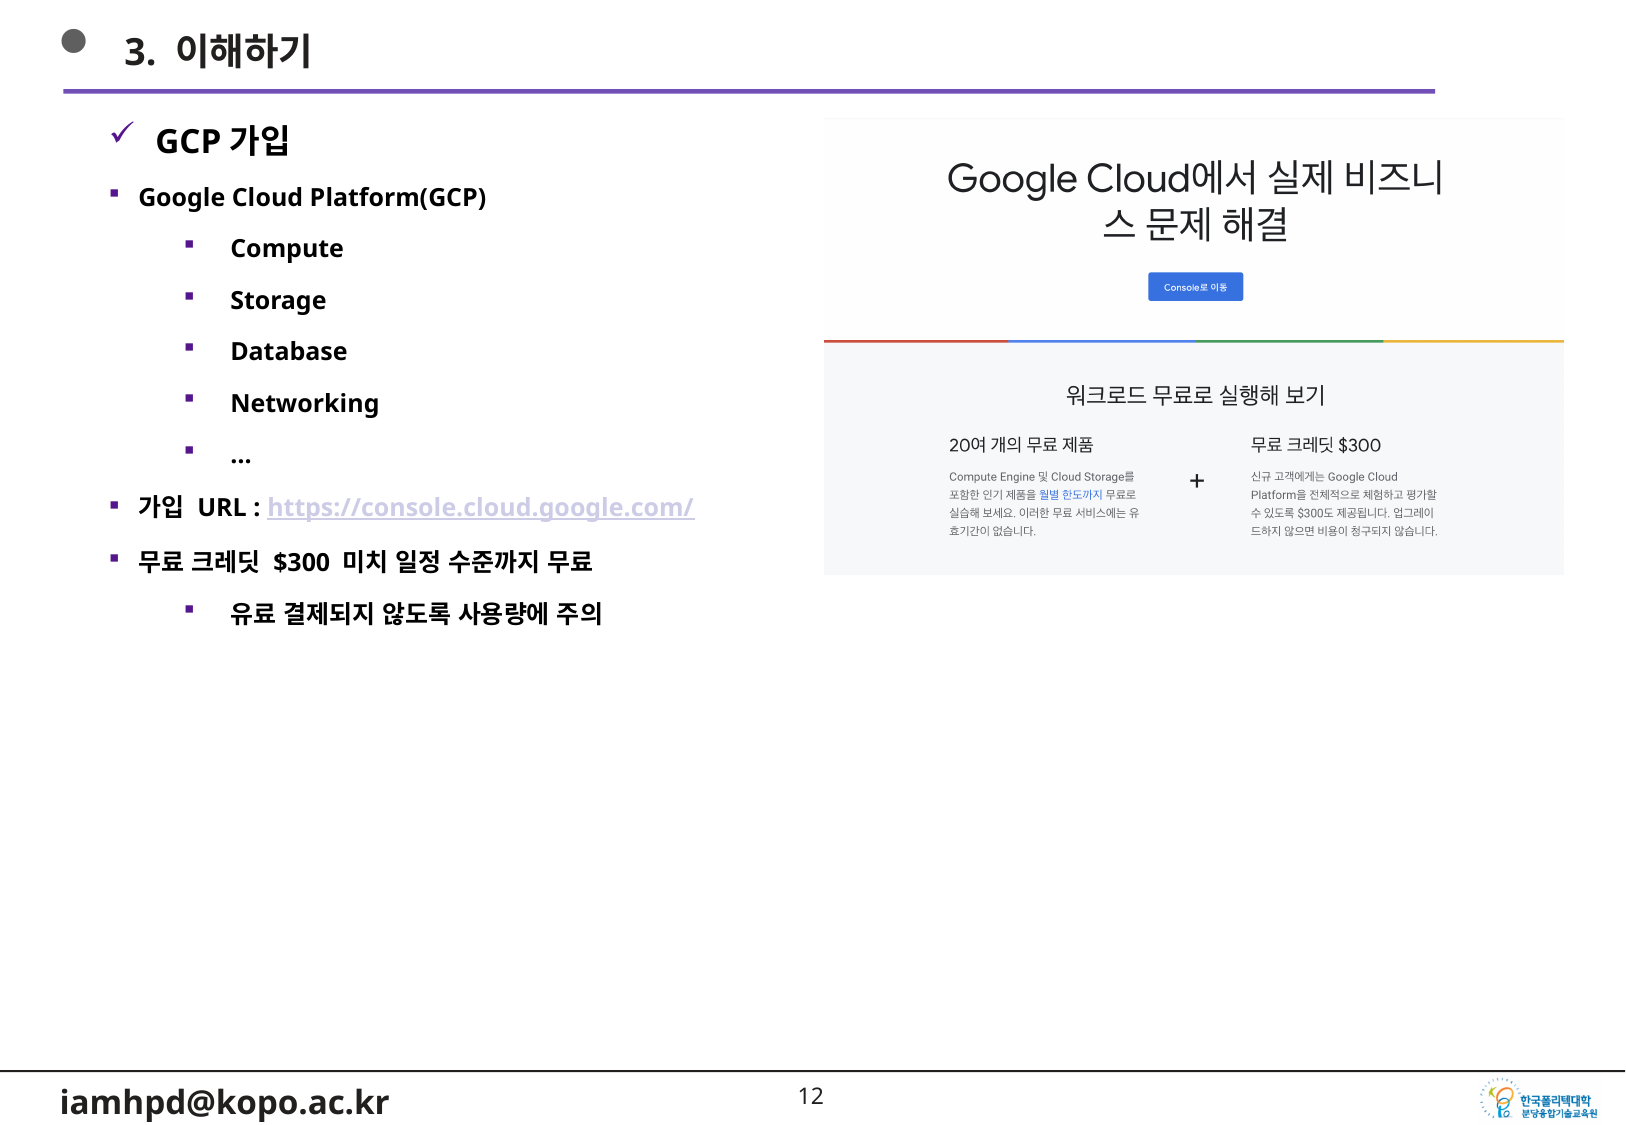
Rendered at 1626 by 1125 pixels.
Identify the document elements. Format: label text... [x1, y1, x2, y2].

text_box 3. 이해하기 [109, 20, 943, 93]
picture [1476, 1073, 1604, 1125]
text_box 11 [765, 1072, 857, 1123]
picture [824, 117, 1565, 575]
text_box GCP가입 Google Cloud Platform(GCP) Compute Storage Database Networking … 가입 URL : https://console.cloud.google.com/ 무료 크레딧 $300 미치 일정 수준까지 무료 유료 결제되지 않도록 사용량에 주의 [87, 97, 1412, 953]
text_box [44, 0, 1604, 114]
